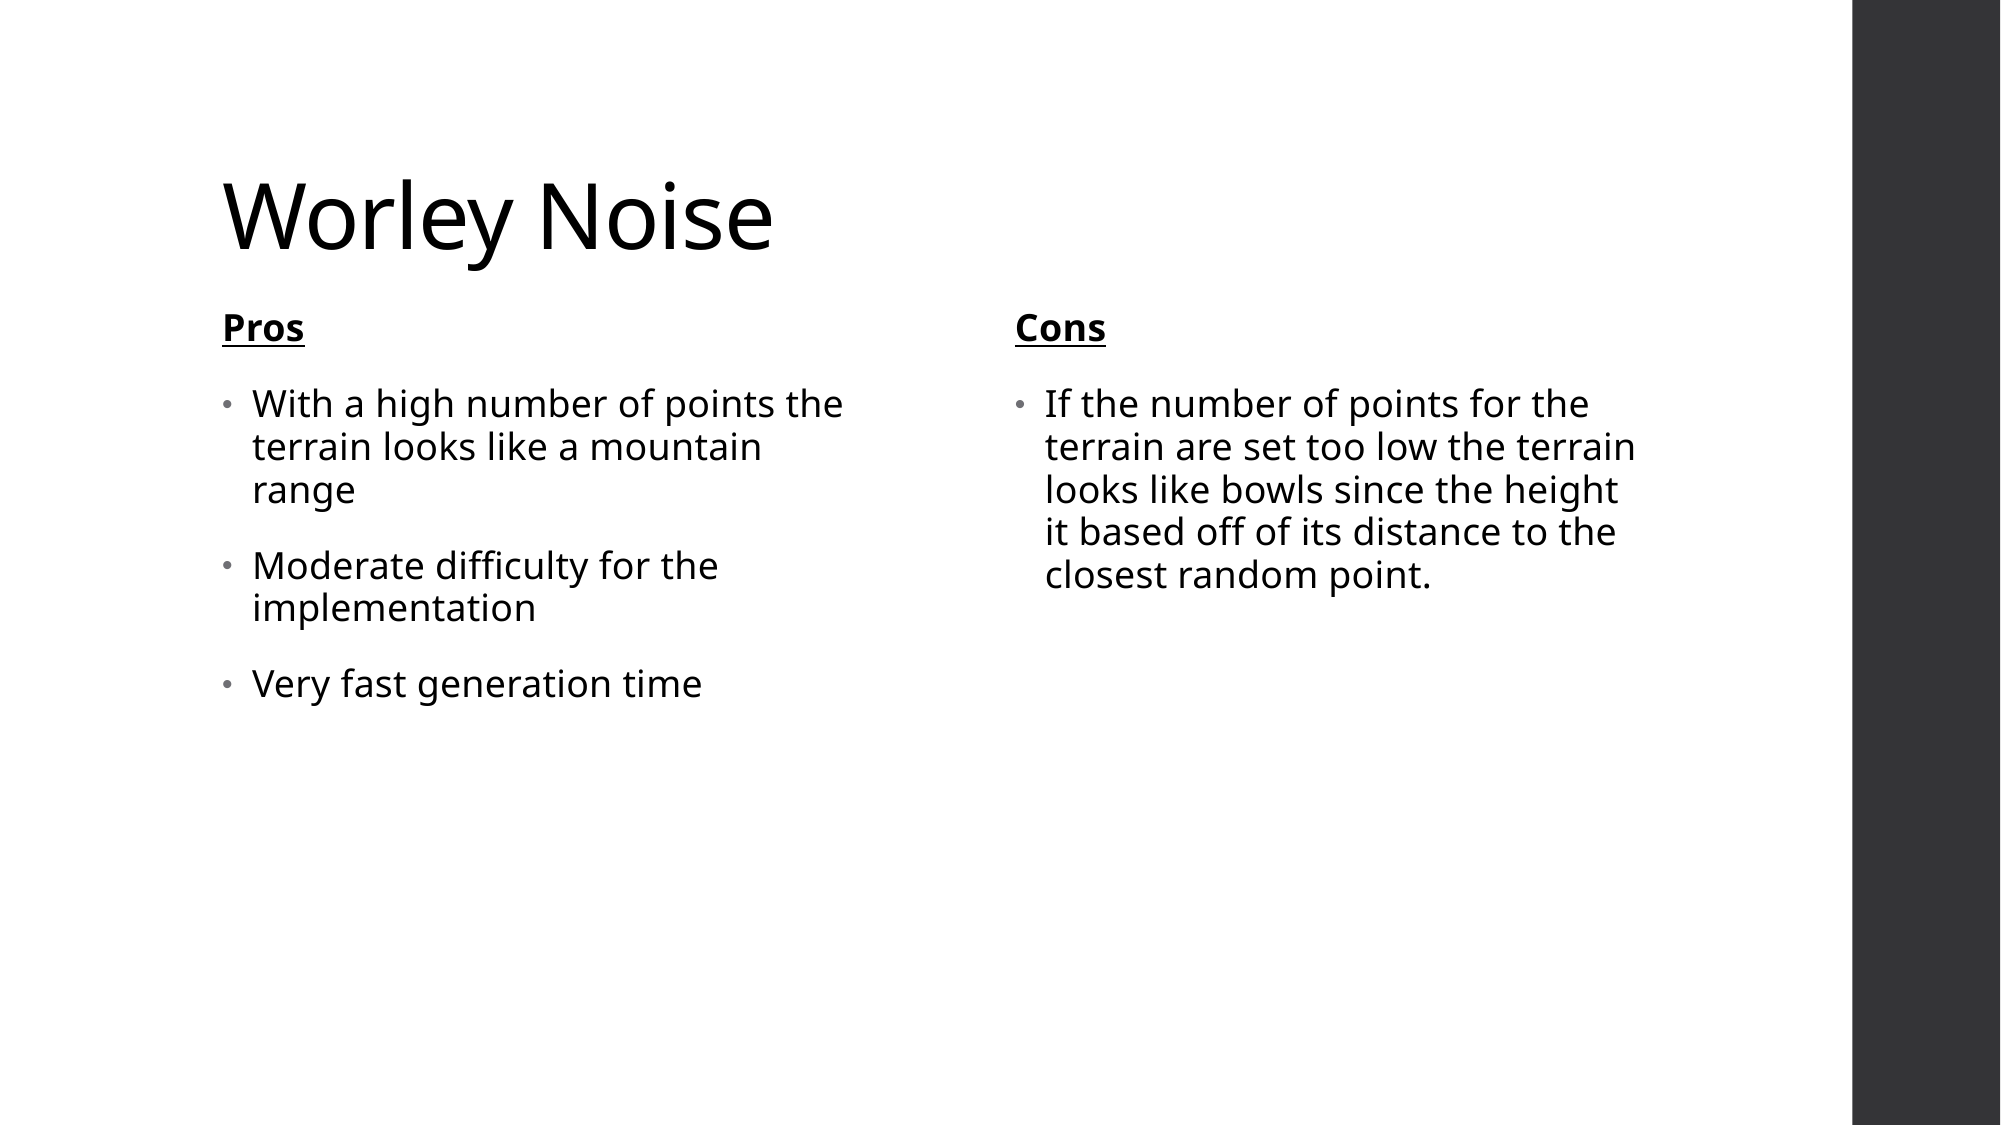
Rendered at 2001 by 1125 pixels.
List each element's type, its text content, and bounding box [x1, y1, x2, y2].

text_box Cons If the number of points for the terrain are set too low the terrain looks like bowls since the height it based off of its distance to the closest random point. [999, 299, 1668, 1014]
list Pros With a high number of points the terrain looks like a mountain range Moderate difficulty for the implementation Very fast generation time [206, 299, 875, 1014]
title Worley Noise [206, 60, 1797, 278]
